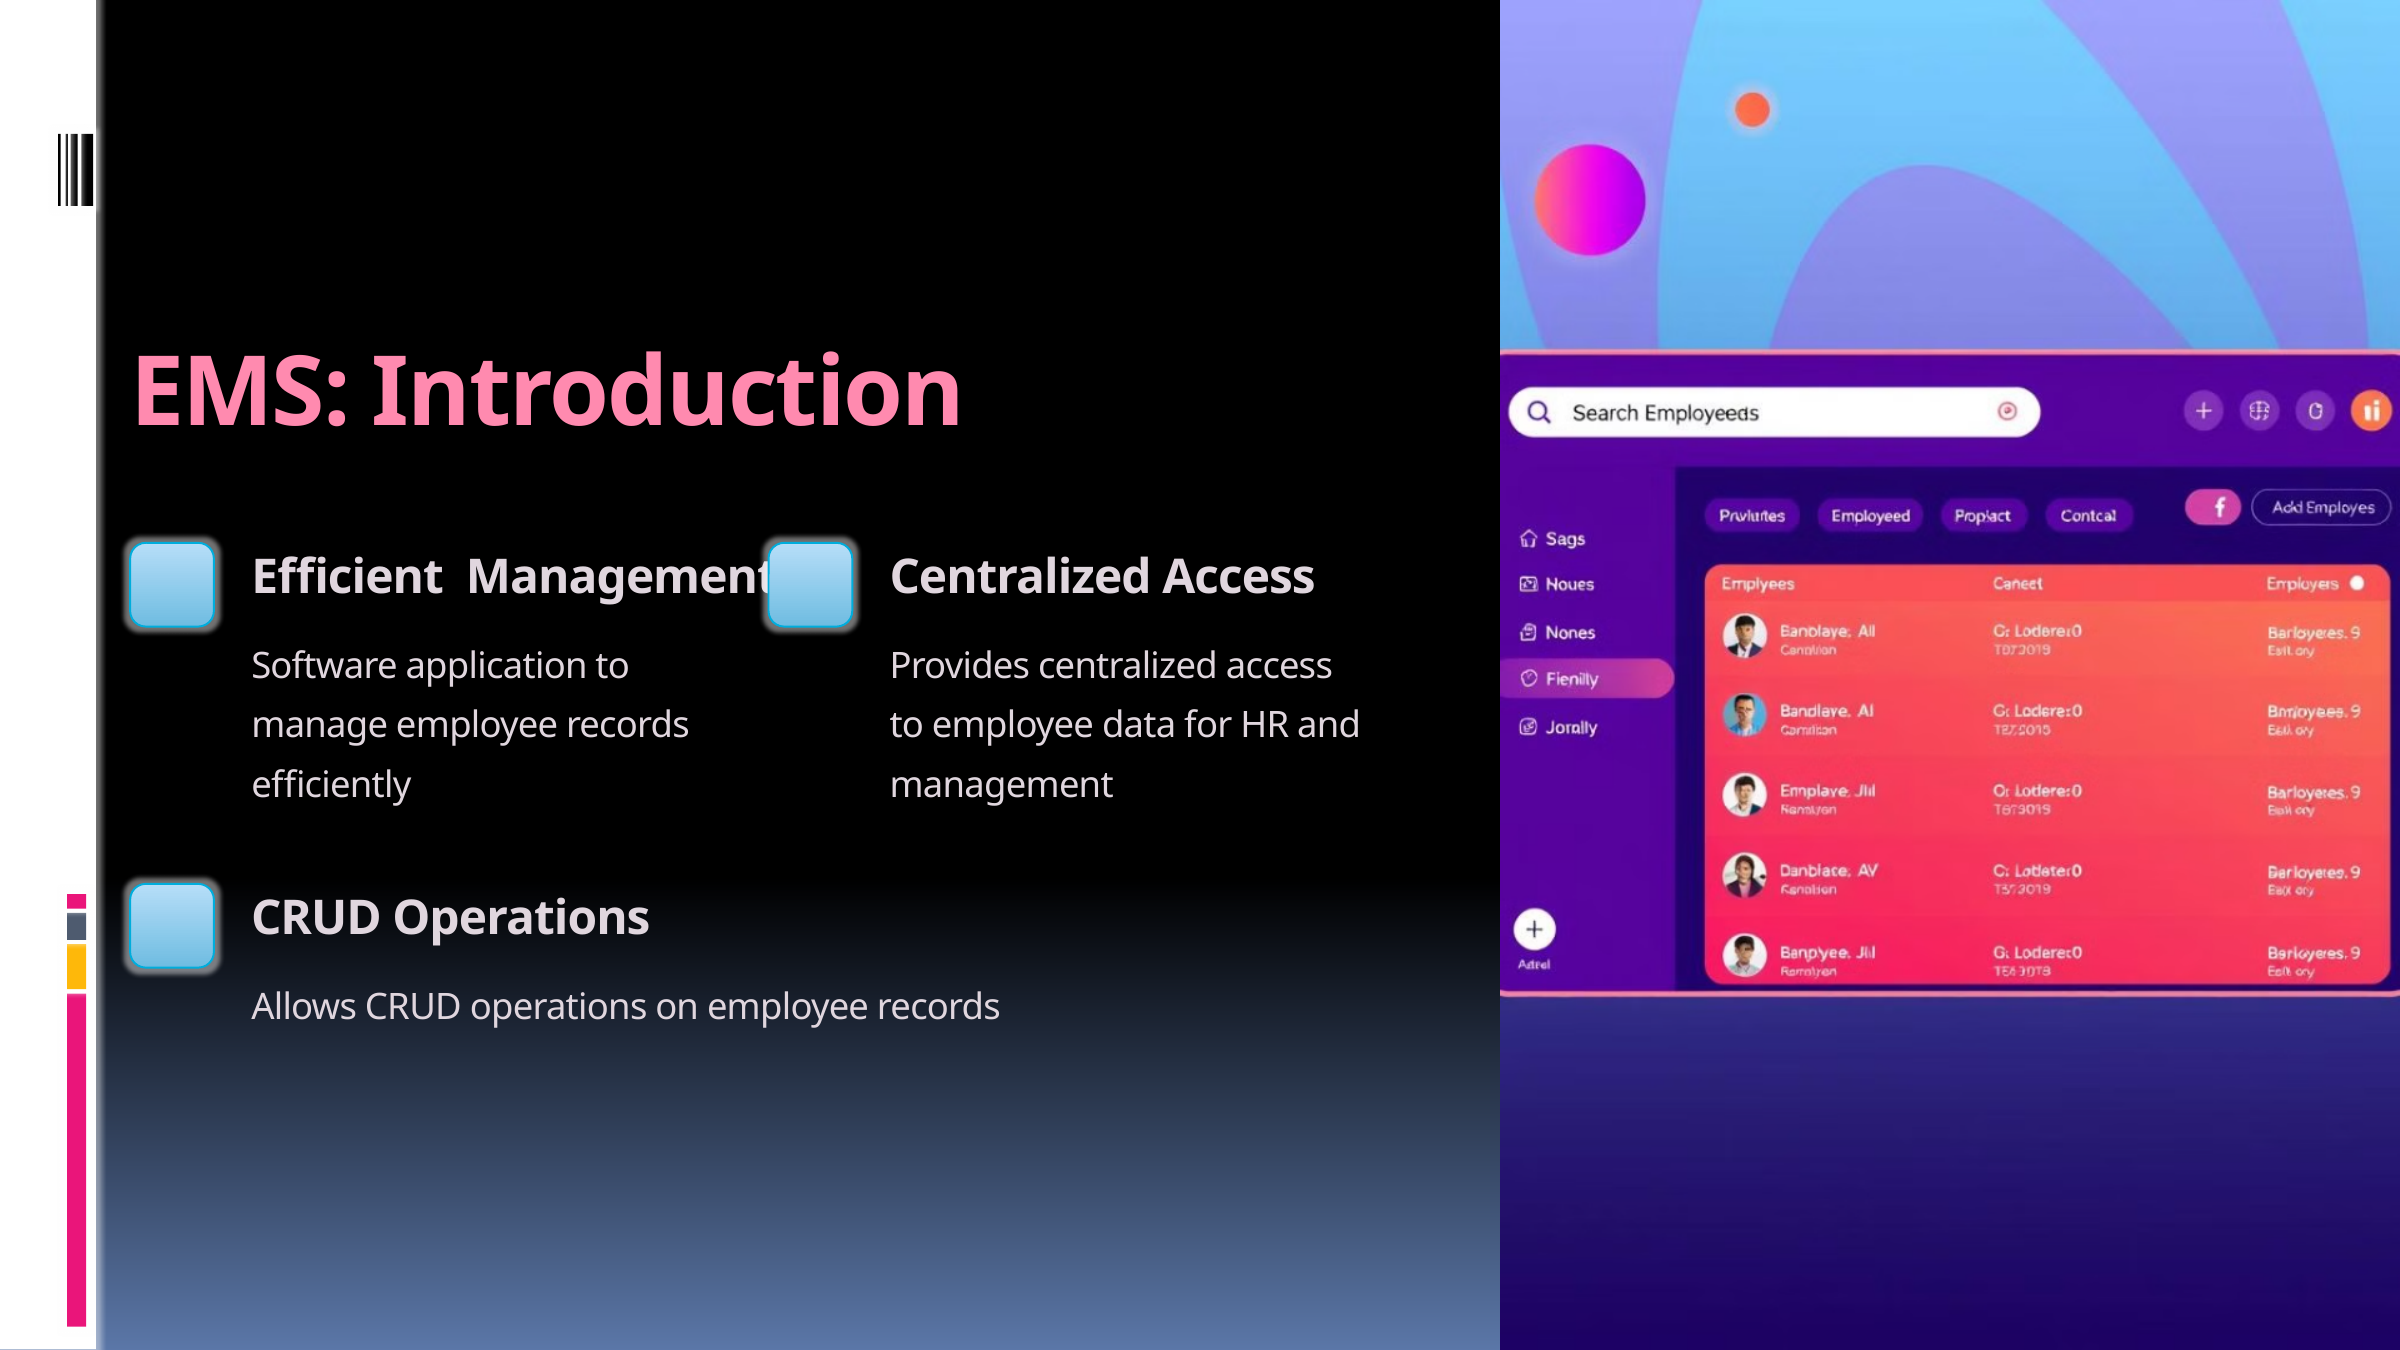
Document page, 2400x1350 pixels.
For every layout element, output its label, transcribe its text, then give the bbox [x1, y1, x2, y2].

text_box [129, 882, 215, 969]
text_box Allows CRUD operations on employee records [251, 967, 1370, 1027]
text_box [767, 541, 854, 628]
text_box [129, 541, 215, 628]
text_box Efficient Management [251, 542, 732, 604]
text_box CRUD Operations [251, 883, 740, 945]
text_box EMS: Introduction [130, 323, 1107, 446]
picture [1499, 0, 2400, 1350]
text_box Software application to manage employee records efficiently [251, 626, 732, 805]
text_box Centralized Access [889, 542, 1370, 604]
text_box Provides centralized access to employee data for HR and management [889, 626, 1370, 805]
